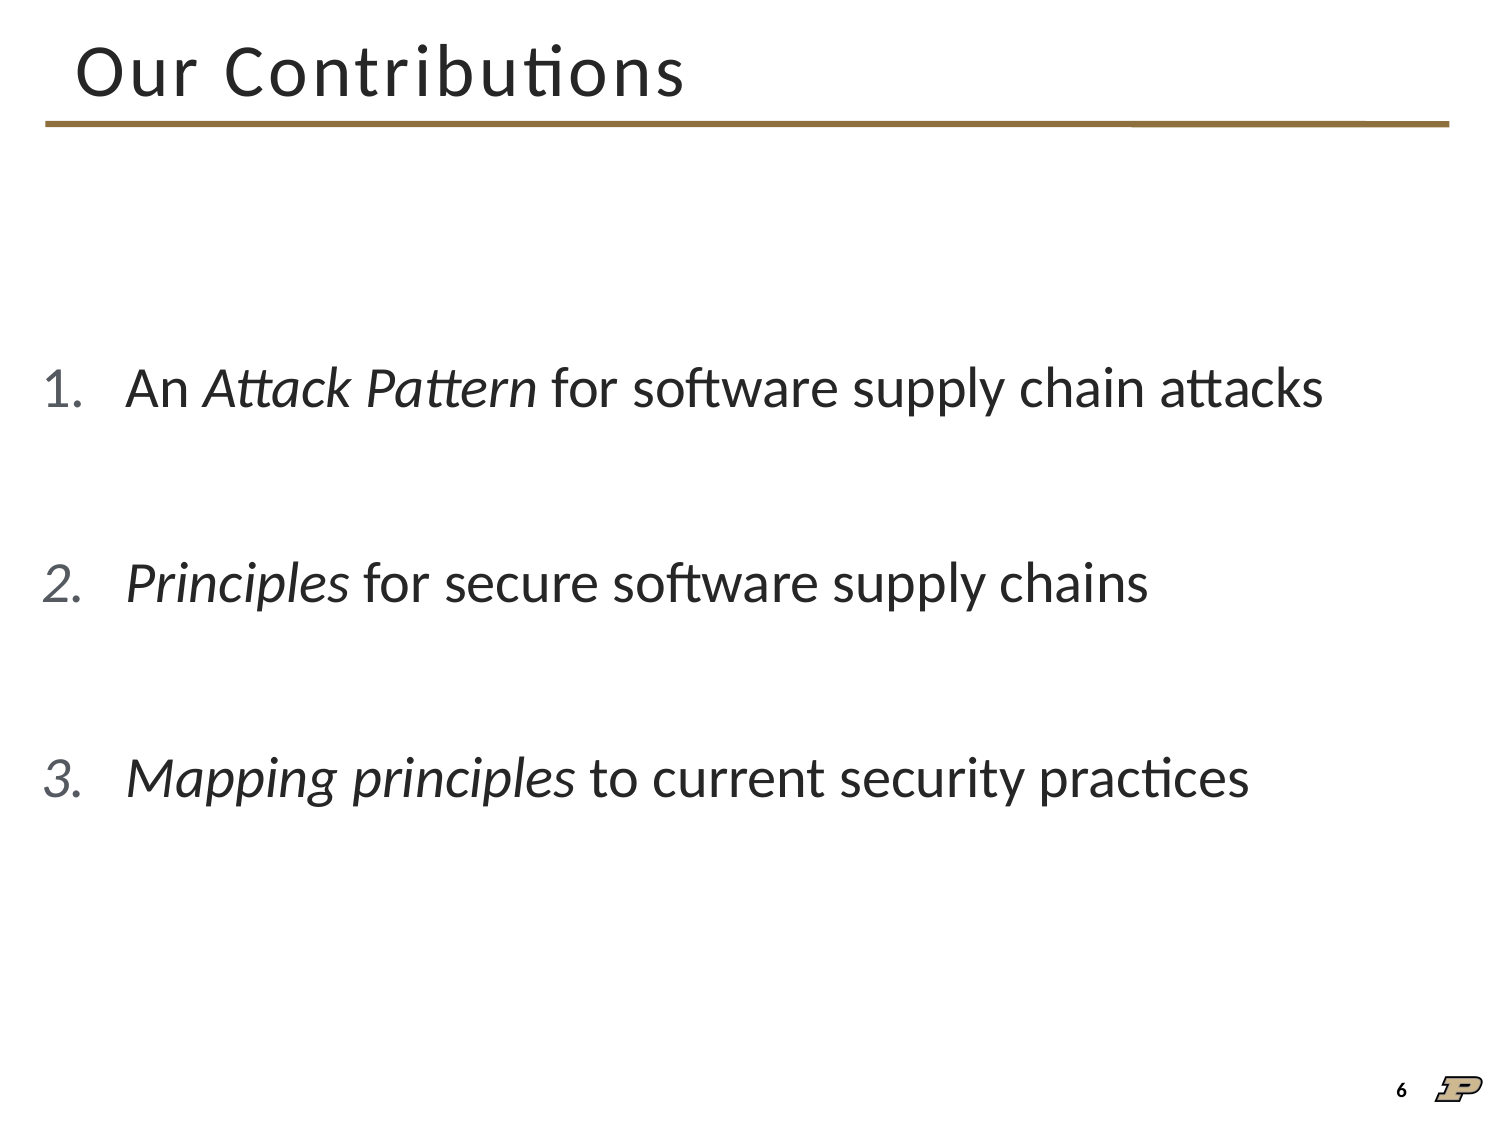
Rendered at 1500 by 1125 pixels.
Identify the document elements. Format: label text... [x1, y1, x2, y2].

title Our Contributions [43, 17, 1368, 127]
list An Attack Pattern for software supply chain attacks Principles for secure software supply chains Mapping principles to current security practices [26, 153, 1457, 900]
slide_number 6 [1371, 1059, 1432, 1120]
picture [1434, 1076, 1483, 1102]
